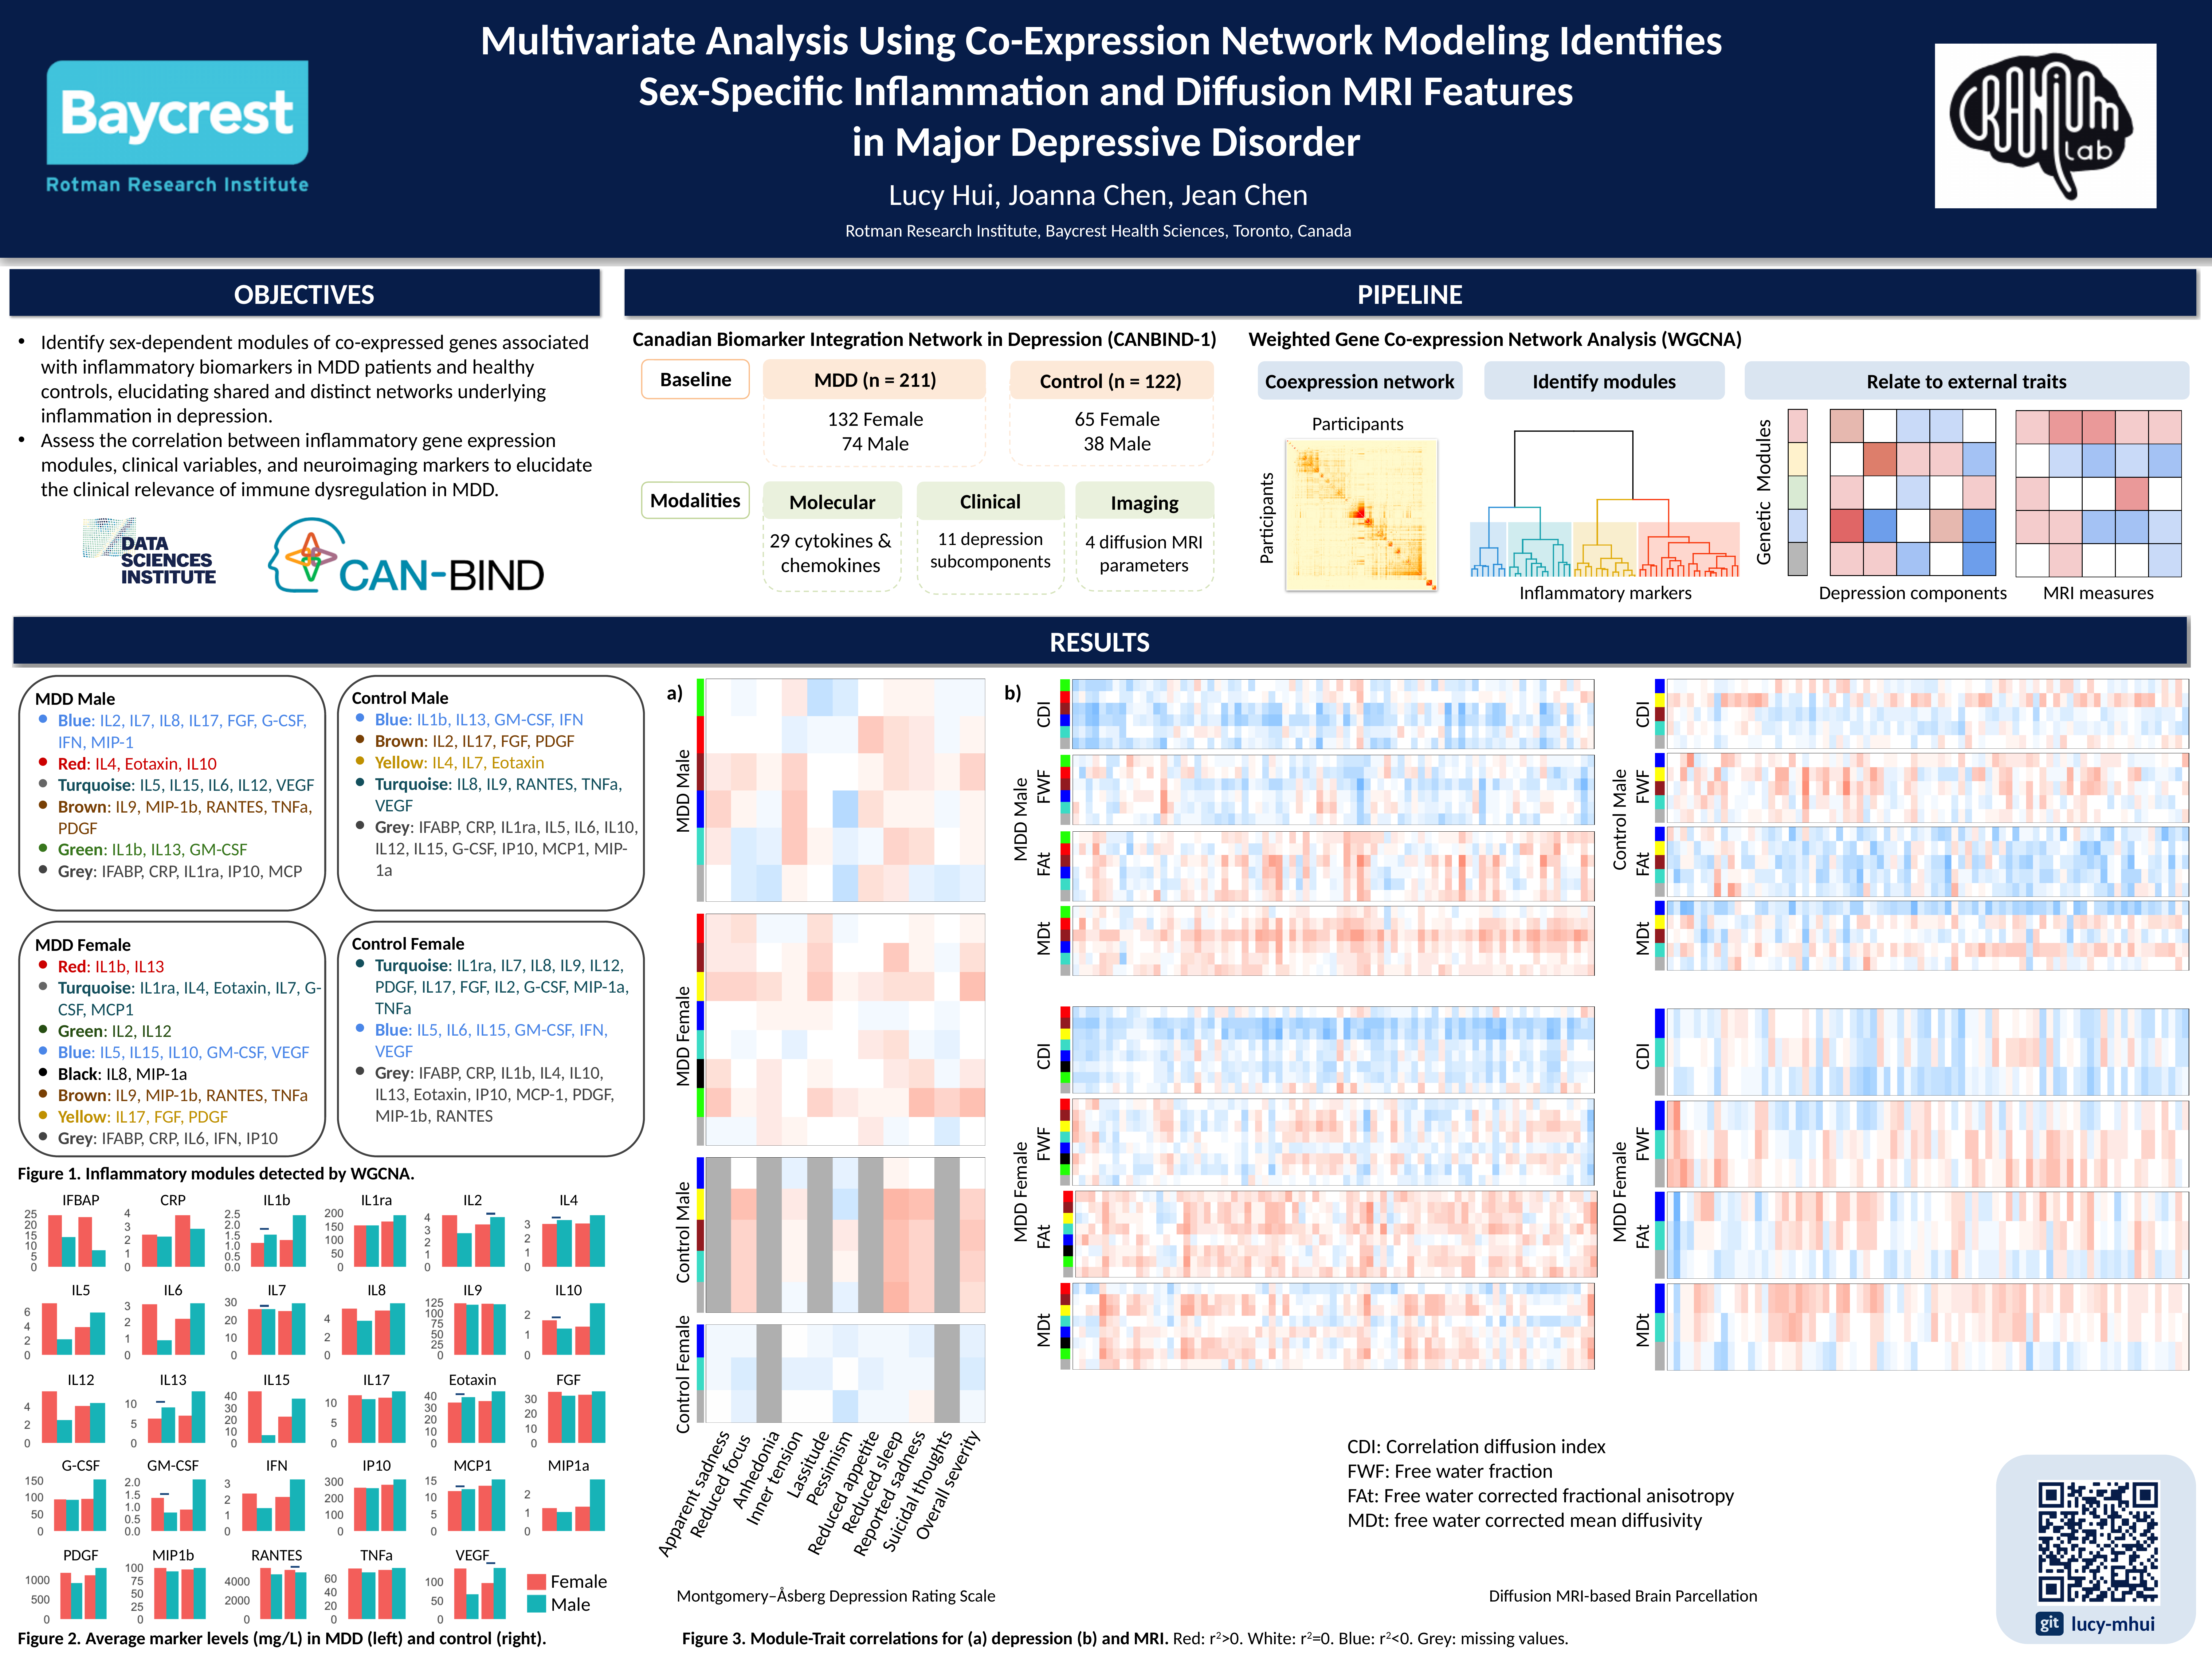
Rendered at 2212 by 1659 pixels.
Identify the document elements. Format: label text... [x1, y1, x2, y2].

text_box [1259, 362, 1462, 366]
table_cell [1930, 476, 1963, 509]
text_box Participants [1249, 461, 1282, 569]
text_box [1746, 362, 2189, 366]
table_cell [2149, 478, 2181, 510]
text_box [1746, 395, 2189, 399]
table_header [2116, 411, 2148, 444]
text_box Montgomery–Åsberg Depression Rating Scale [669, 1580, 1003, 1610]
text_box 65 Female 38 Male [1018, 403, 1217, 457]
text_box Weighted Gene Co-expression Network Analysis (WGCNA) [1244, 323, 1871, 353]
table_cell [2149, 544, 2181, 575]
text_box [1010, 401, 1214, 466]
text_box Relate to external traits [1745, 366, 2189, 395]
picture [1465, 425, 1746, 577]
table_cell [1897, 443, 1929, 476]
text_box Multivariate Analysis Using Co-Expression Network Modeling Identifies Sex-Specific Inflammation and Diffusion MRI Features in Major Depressive Disorder [318, 10, 1895, 167]
table_cell [1897, 476, 1929, 509]
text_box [631, 677, 990, 1605]
table_cell [1963, 510, 1995, 542]
table_cell [1930, 543, 1963, 575]
table_cell [2016, 444, 2049, 477]
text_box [17, 1185, 618, 1628]
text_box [997, 677, 2189, 1371]
table_header [1930, 410, 1963, 442]
text_box CDI: Correlation diffusion index FWF: Free water fraction FAt: Free water corrected fractional anisotropy MDt: free water corrected mean diffusivity [1343, 1428, 1861, 1536]
table_cell [1963, 443, 1995, 476]
text_box [764, 370, 986, 467]
table_header [1864, 410, 1896, 442]
text_box Coexpression network [1258, 366, 1462, 395]
picture [57, 506, 248, 604]
table_cell [2016, 478, 2049, 510]
text_box Identify sex-dependent modules of co-expressed genes associated with inflammatory biomarkers in MDD patients and healthy controls, elucidating shared and distinct networks underlying inflammation in depression. Assess the correlation between inflammatory gene expression modules, clinical variables, and neuroimaging markers to elucidate the clinical relevance of immune dysregulation in MDD. [13, 326, 599, 503]
table_cell [2149, 511, 2181, 543]
picture [1935, 44, 2157, 208]
text_box Canadian Biomarker Integration Network in Depression (CANBIND-1) [628, 323, 1229, 353]
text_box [763, 482, 902, 519]
picture [1286, 439, 1437, 591]
picture [17, 48, 340, 209]
table_header [1789, 410, 1807, 442]
table_header [2049, 411, 2082, 444]
text_box MDD (n = 211) [774, 364, 978, 394]
text_box Genetic Modules [1745, 409, 1779, 576]
table_header [2149, 411, 2181, 444]
table_cell [2049, 444, 2082, 477]
table_cell [1963, 543, 1995, 575]
table_cell [2083, 444, 2115, 477]
text_box RESULTS [17, 621, 2183, 660]
table_header [1831, 410, 1863, 442]
text_box [1485, 395, 1724, 399]
text_box Identify modules [1485, 366, 1724, 395]
table_cell [1789, 543, 1807, 575]
text_box Figure 3. Module-Trait correlations for (a) depression (b) and MRI. Red: r2>0. White: r2=0. Blue: r2<0. Grey: missing values. [678, 1624, 1602, 1659]
table_cell [1897, 510, 1929, 542]
text_box [1485, 362, 1724, 366]
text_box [641, 359, 750, 399]
table_cell [2083, 478, 2115, 510]
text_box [1076, 482, 1214, 591]
table_cell [1864, 510, 1896, 542]
text_box Inflammatory markers [1515, 579, 1719, 608]
table_header [1963, 410, 1995, 442]
table_cell [2083, 511, 2115, 543]
table_cell [2116, 544, 2148, 575]
picture [268, 566, 293, 593]
table_cell [2116, 511, 2148, 543]
text_box PIPELINE [628, 273, 2193, 312]
text_box [763, 360, 985, 394]
text_box OBJECTIVES [13, 273, 596, 312]
table_cell [1864, 543, 1896, 575]
table_cell [2049, 478, 2082, 510]
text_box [19, 676, 632, 1157]
text_box 132 Female 74 Male [776, 403, 975, 457]
table_cell [1963, 476, 1995, 509]
table_cell [1930, 510, 1963, 542]
table_cell [2049, 511, 2082, 543]
table_cell [2149, 444, 2181, 477]
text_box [641, 482, 750, 519]
table_cell [1864, 443, 1896, 476]
text_box [0, 0, 2212, 257]
table_cell [1864, 476, 1896, 509]
text_box MRI measures [2016, 575, 2182, 608]
text_box [1259, 395, 1462, 399]
table_header [2016, 411, 2049, 444]
picture [268, 517, 310, 565]
table_cell [1789, 510, 1807, 542]
table_cell [1789, 476, 1807, 509]
text_box Figure 1. Inflammatory modules detected by WGCNA. [13, 1159, 629, 1186]
table_header [1897, 410, 1929, 442]
table_cell [2116, 444, 2148, 477]
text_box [915, 482, 1067, 594]
text_box Figure 2. Average marker levels (mg/L) in MDD (left) and control (right). [13, 1624, 646, 1650]
picture [271, 517, 544, 593]
text_box Diffusion MRI-based Brain Parcellation [1344, 1580, 1904, 1610]
table_cell [1789, 443, 1807, 476]
table_cell [1831, 443, 1863, 476]
table_header [2083, 411, 2115, 444]
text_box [1997, 1455, 2196, 1644]
table_cell [1831, 510, 1863, 542]
table_cell [2083, 544, 2115, 575]
table_cell [1897, 543, 1929, 575]
table_cell [2016, 544, 2049, 575]
table_cell [2016, 511, 2049, 543]
table_cell [1831, 543, 1863, 575]
table_cell [2049, 544, 2082, 575]
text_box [1010, 361, 1214, 399]
table_cell [2116, 478, 2148, 510]
table_cell [1831, 476, 1863, 509]
text_box Lucy Hui, Joanna Chen, Jean Chen Rotman Research Institute, Baycrest Health Sciences, Toronto, Canada [250, 172, 1948, 253]
table_cell [1930, 443, 1963, 476]
text_box Depression components [1814, 575, 2016, 608]
text_box 29 cytokines & chemokines [762, 525, 900, 579]
text_box Participants [1308, 406, 1416, 439]
text_box [763, 520, 901, 591]
